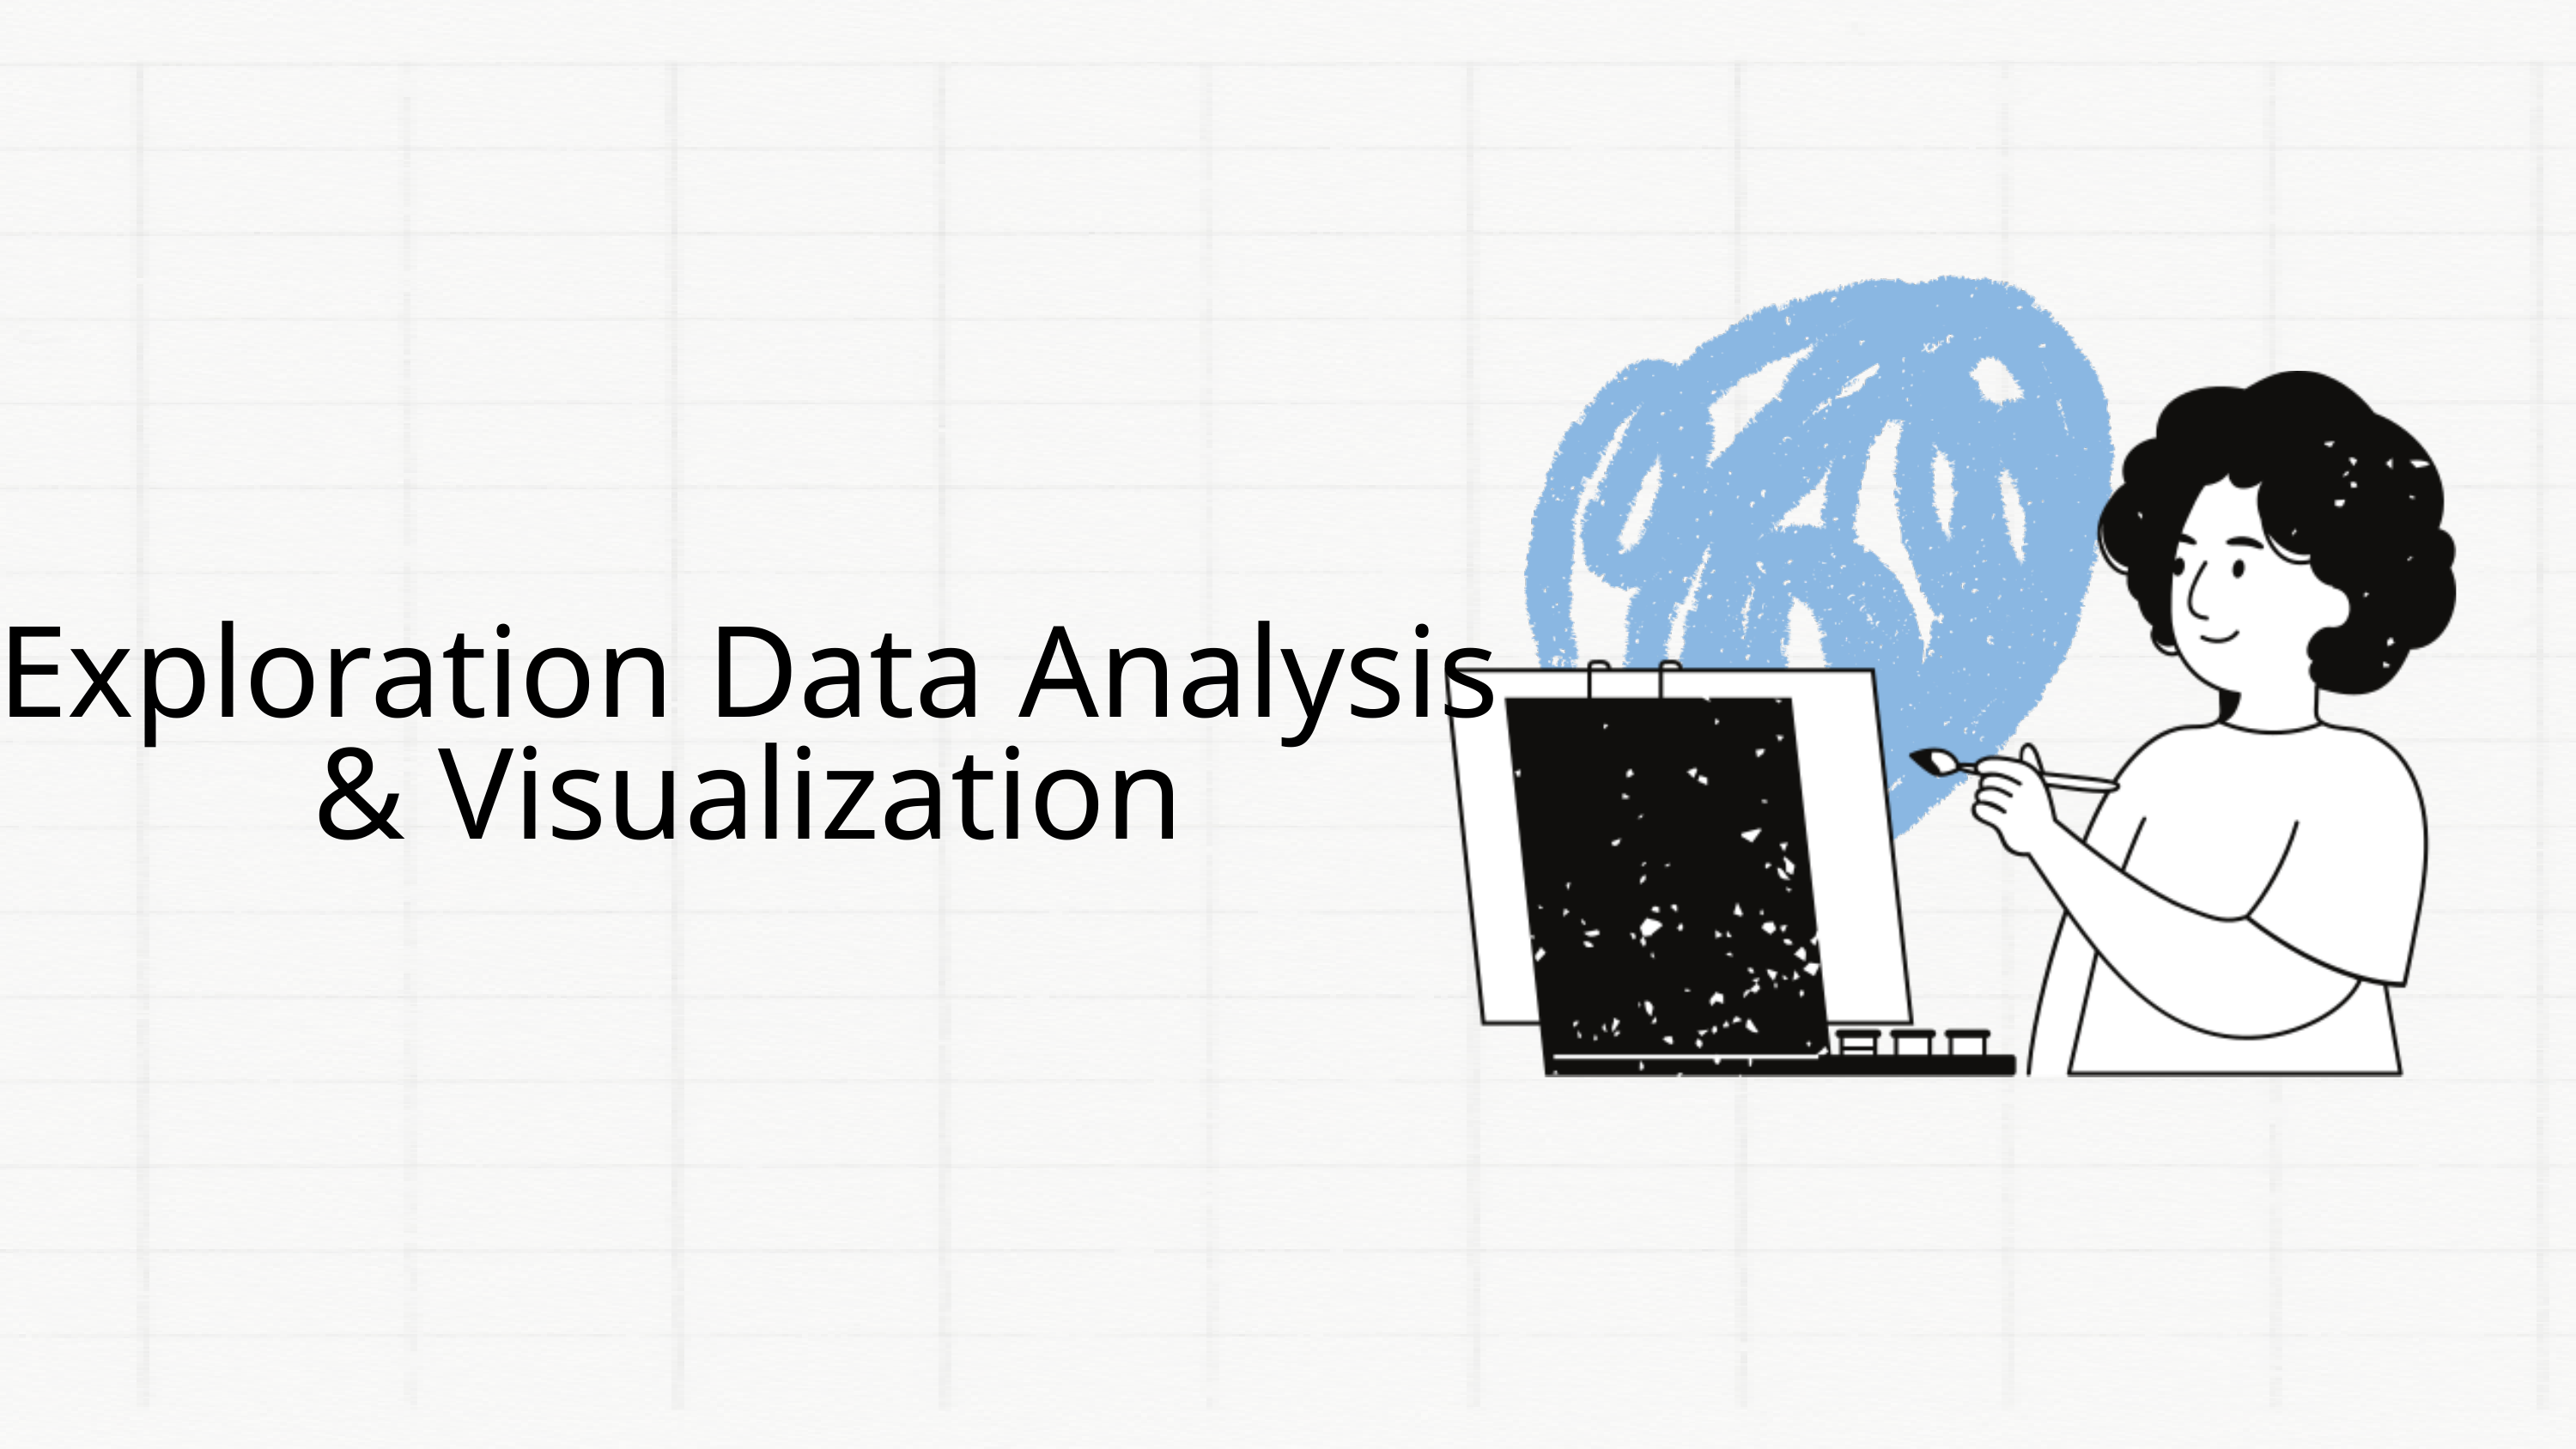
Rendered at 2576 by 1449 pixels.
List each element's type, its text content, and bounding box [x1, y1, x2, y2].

text_box [0, 0, 2576, 1449]
text_box [1444, 371, 2457, 1077]
text_box [1523, 274, 2117, 371]
text_box Exploration Data Analysis & Visualization [0, 620, 1524, 865]
